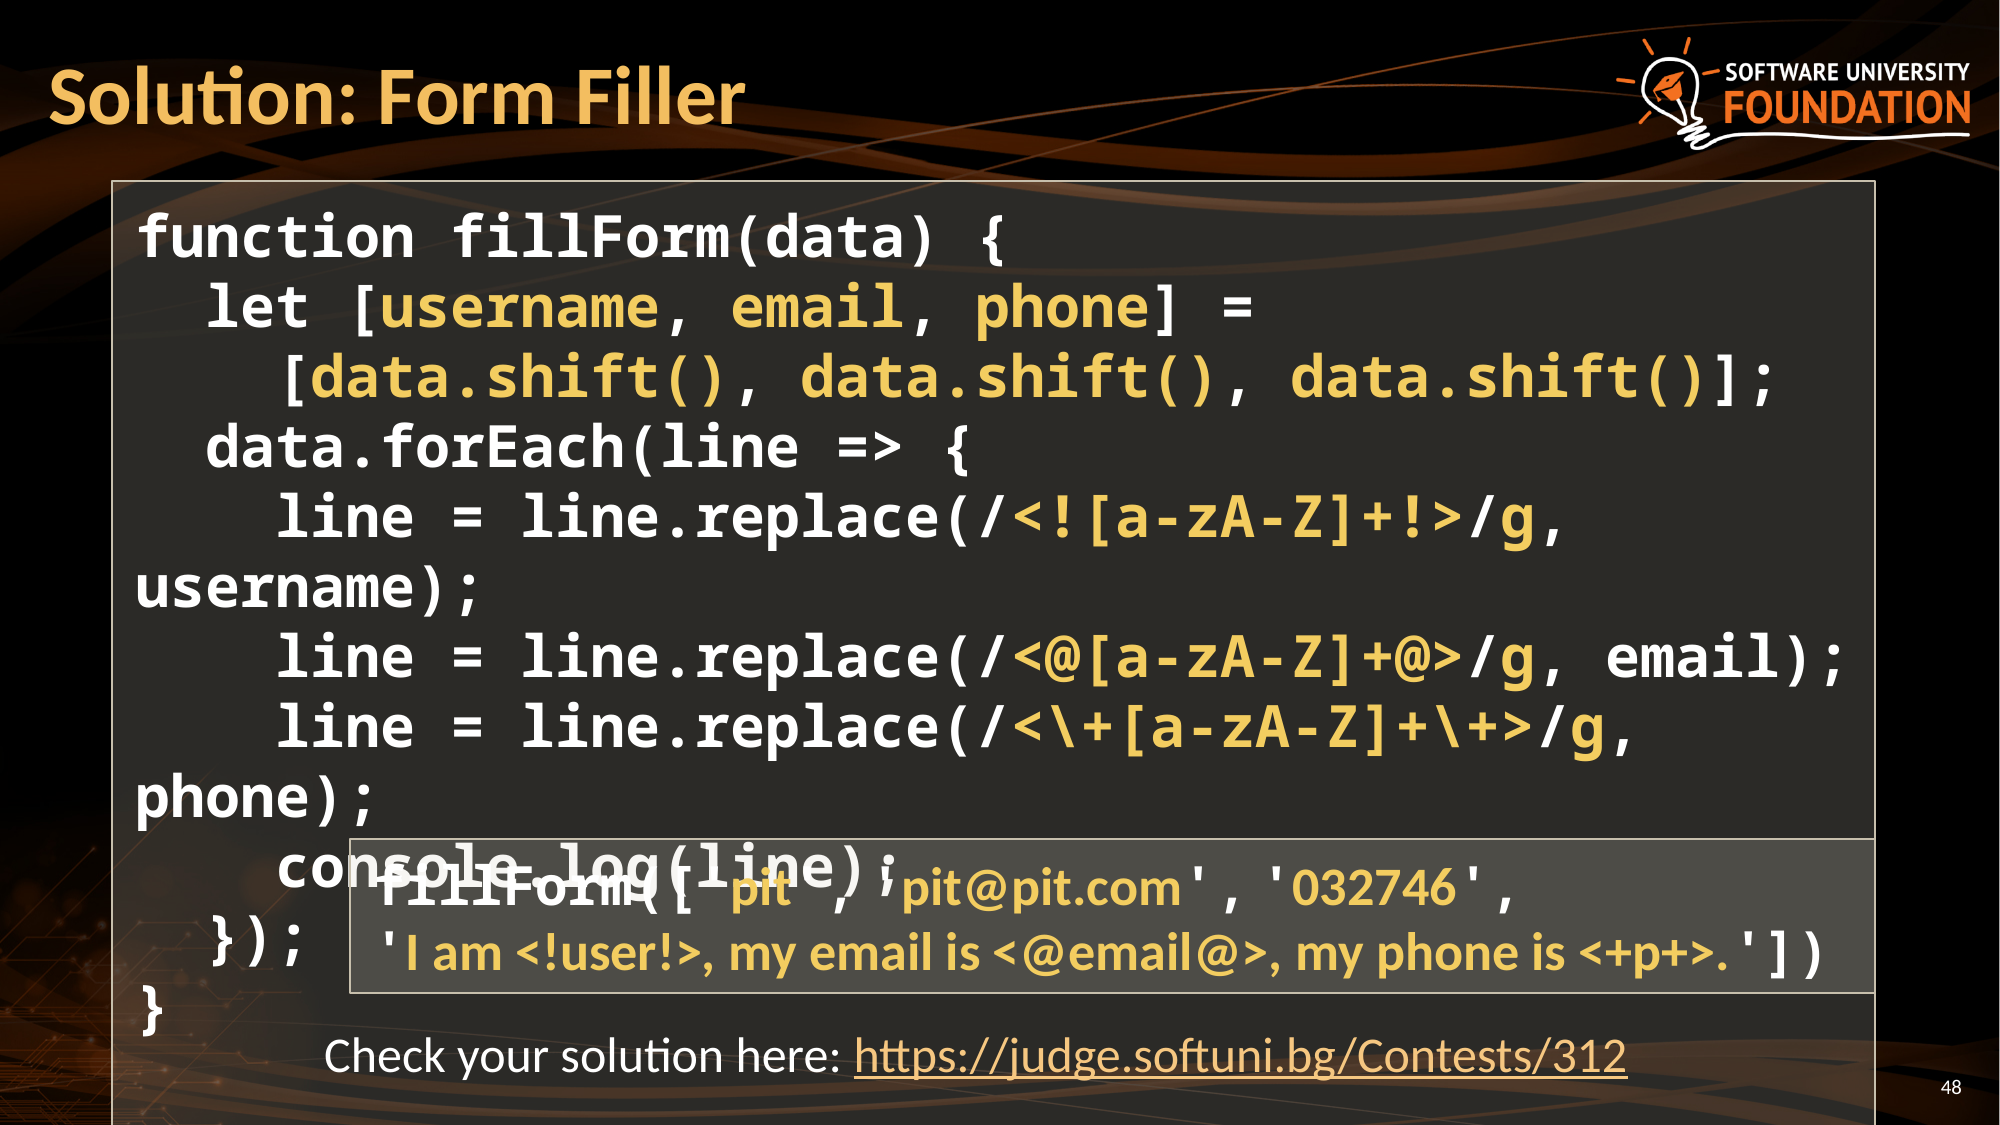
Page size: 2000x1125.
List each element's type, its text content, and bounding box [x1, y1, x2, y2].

title Solution: Form Filler [30, 6, 1602, 189]
text_box function fillForm(data) { let [username, email, phone] = [data.shift(), data.shift(), data.shift()]; data.forEach(line => { line = line.replace(/<![a-zA-Z]+!>/g, username); line = line.replace(/<@[a-zA-Z]+@>/g, email); line = line.replace(/<\+[a-zA-Z]+\+>/g, phone); console.log(line); }); } [111, 181, 1875, 1125]
text_box fillForm(['pit', 'pit@pit.com', '032746', 'I am <!user!>, my email is <@email@>, my phone is <+p+>.']) [349, 839, 1875, 993]
slide_number 48 [1897, 1070, 1968, 1103]
picture [0, 0, 2000, 1125]
text_box Check your solution here: https://judge.softuni.bg/Contests/312 [109, 1015, 1842, 1090]
